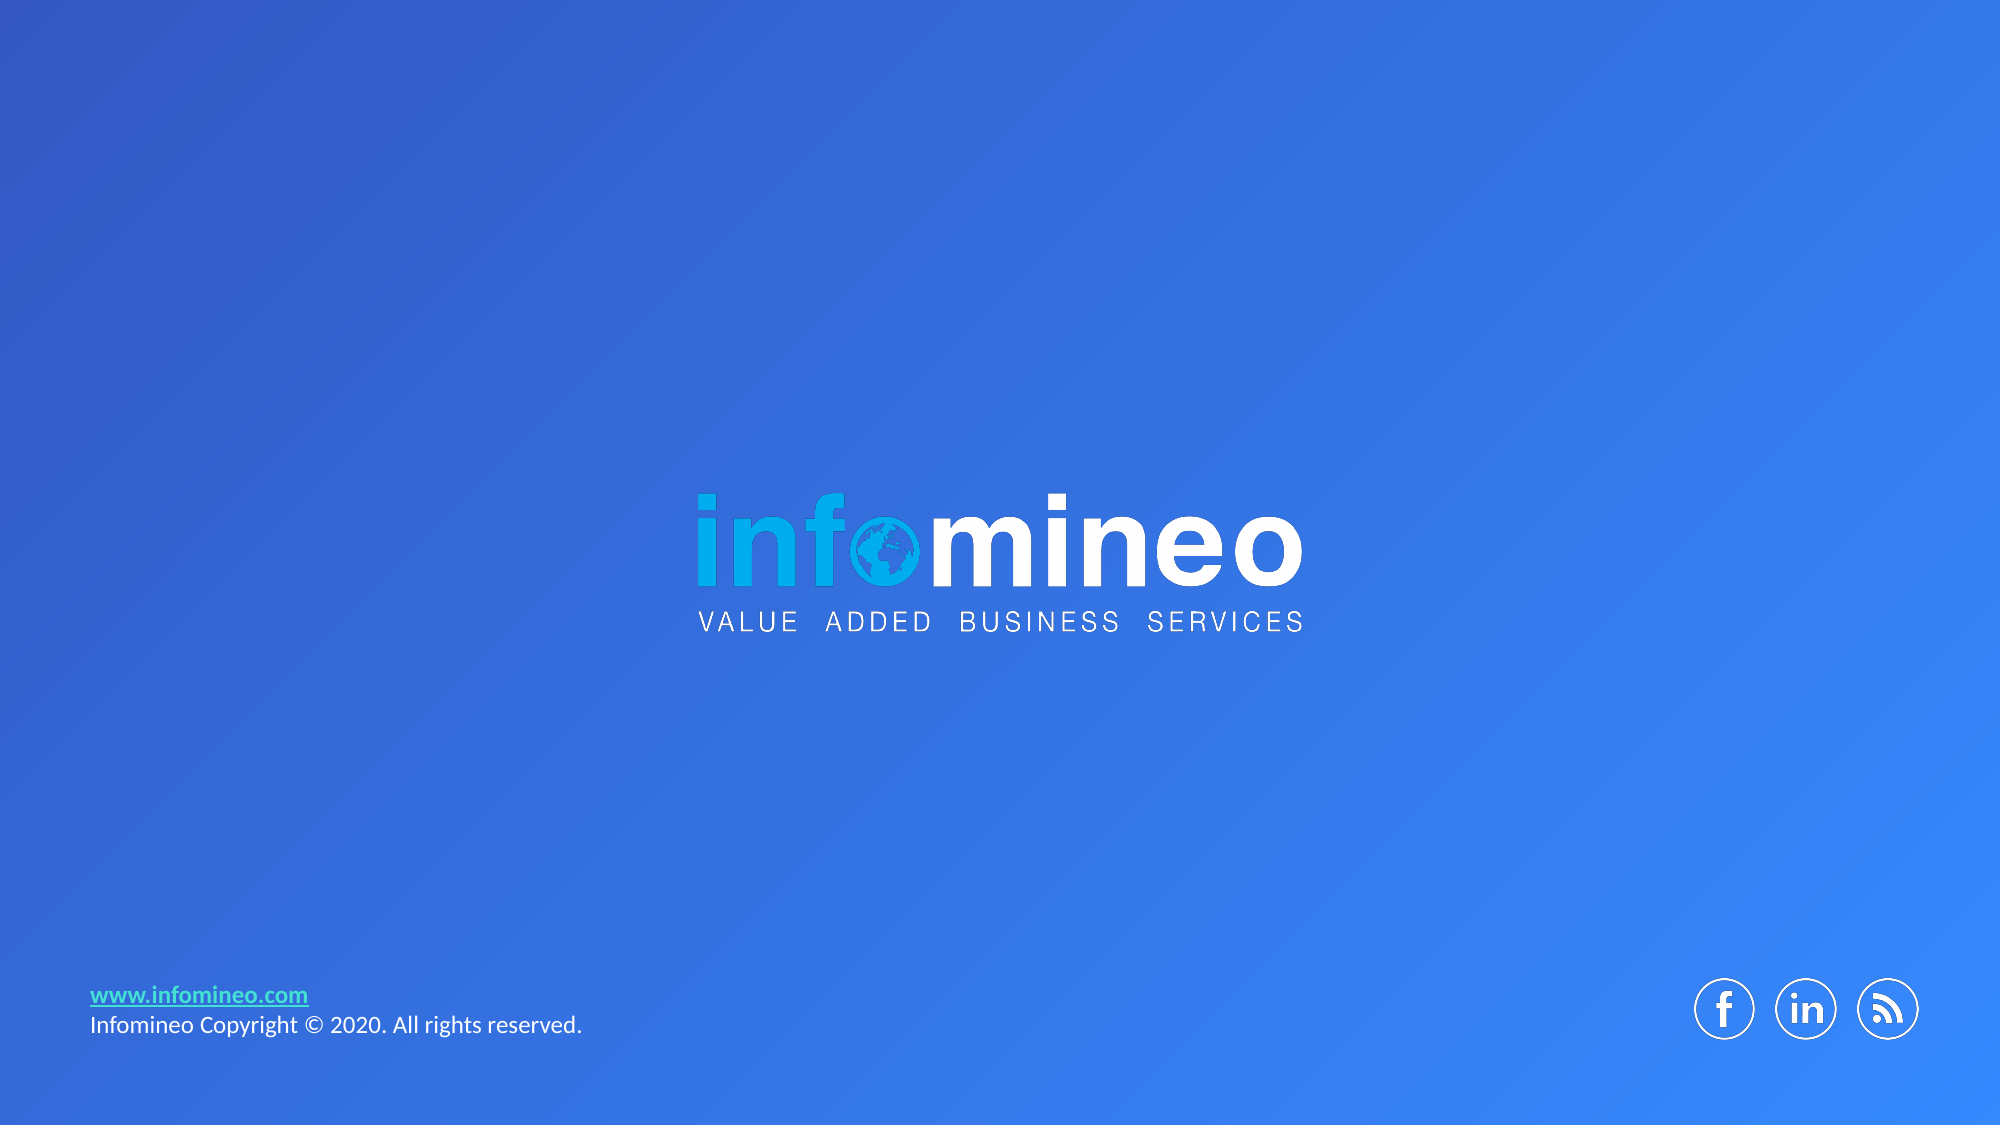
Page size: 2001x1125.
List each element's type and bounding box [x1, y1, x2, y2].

picture [698, 493, 1302, 632]
picture [1857, 978, 1919, 1040]
picture [1775, 978, 1837, 1040]
picture [1694, 978, 1755, 1040]
